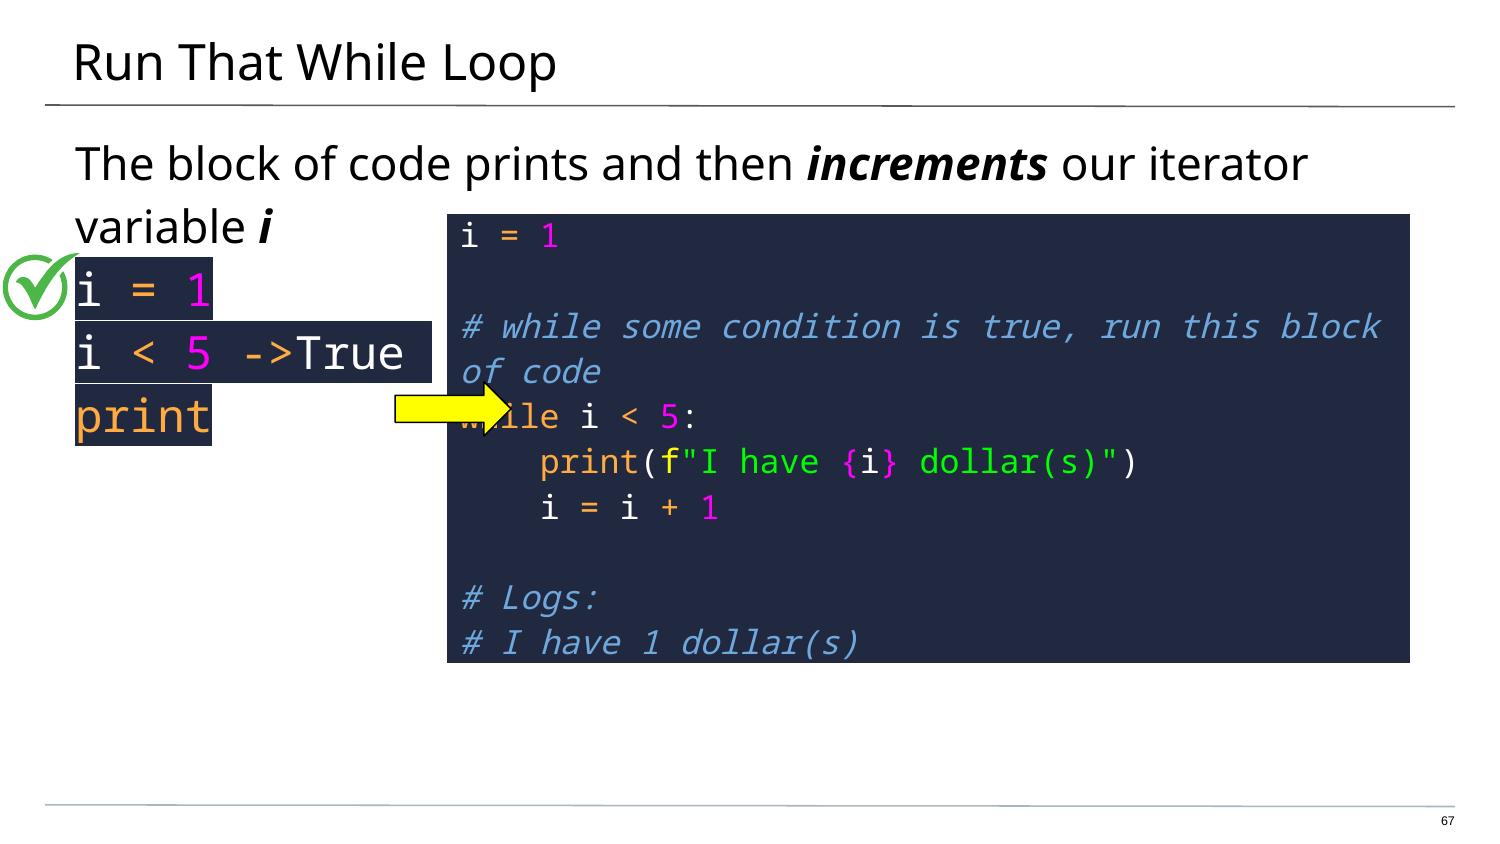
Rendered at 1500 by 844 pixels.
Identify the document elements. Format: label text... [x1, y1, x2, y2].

title Run That While Loop [0, 0, 1500, 88]
table_header i = 1 # while some condition is true, run this block of code while i < 5: print(f"I have {i} dollar(s)") i = i + 1 # Logs: # I have 1 dollar(s) [447, 214, 1410, 663]
slide_number 67 [1412, 813, 1455, 831]
picture [0, 248, 83, 322]
text_box [395, 381, 512, 436]
subtitle The block of code prints and then increments our iterator variable i i = 1 i < 5 ->True print [0, 110, 1500, 171]
